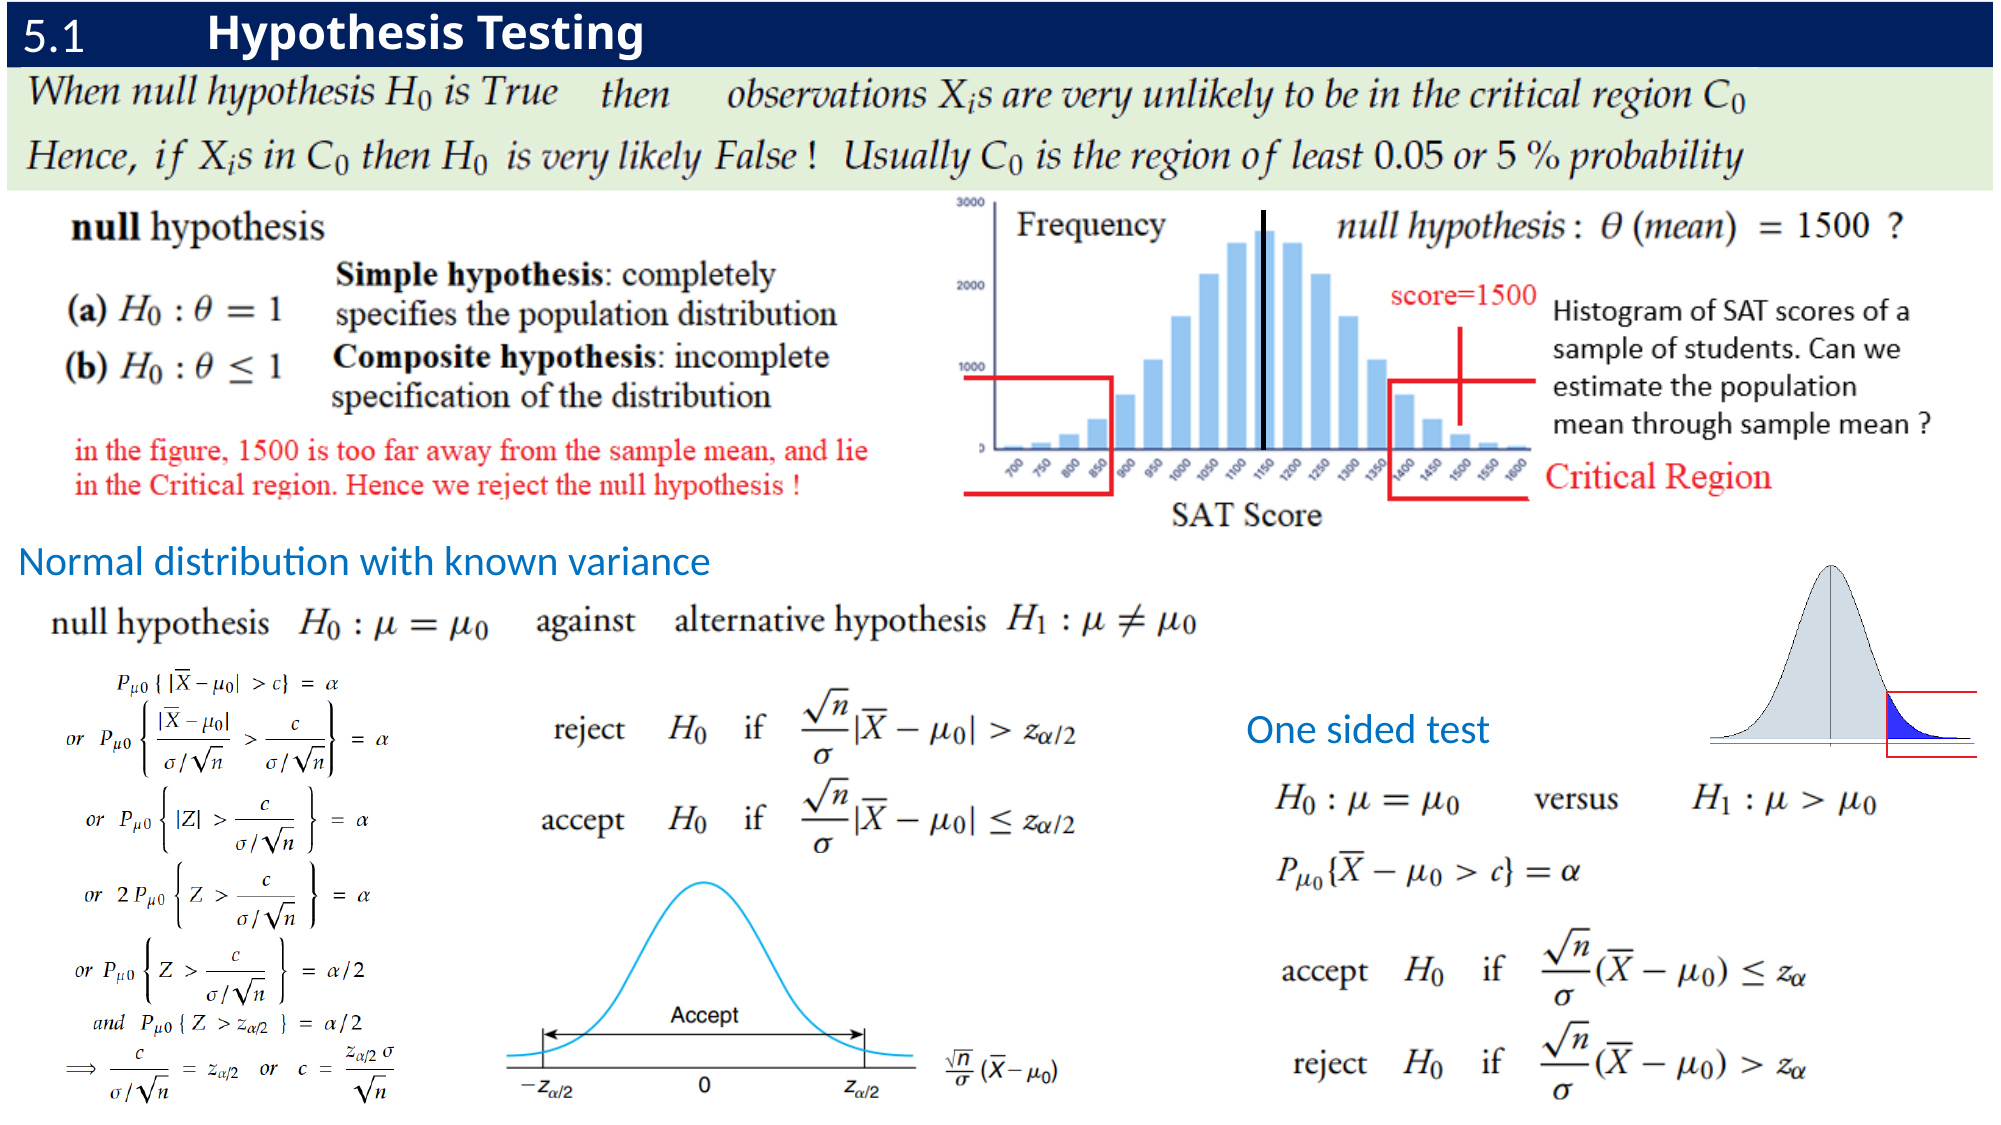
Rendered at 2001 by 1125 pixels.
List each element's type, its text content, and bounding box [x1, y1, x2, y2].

picture [1263, 834, 1592, 898]
list [7, 68, 59, 191]
picture [58, 662, 399, 1108]
title Hypothesis Testing [192, 1, 1993, 67]
picture [1271, 917, 1815, 1108]
picture [1268, 766, 1885, 829]
picture [21, 67, 1941, 550]
picture [487, 676, 1092, 1108]
text_box One sided test [1231, 694, 1691, 760]
picture [35, 583, 1210, 650]
text_box Normal distribution with known variance [3, 526, 1092, 592]
list [1758, 67, 1993, 191]
picture [1710, 561, 1979, 761]
list 5.1 [7, 1, 192, 68]
